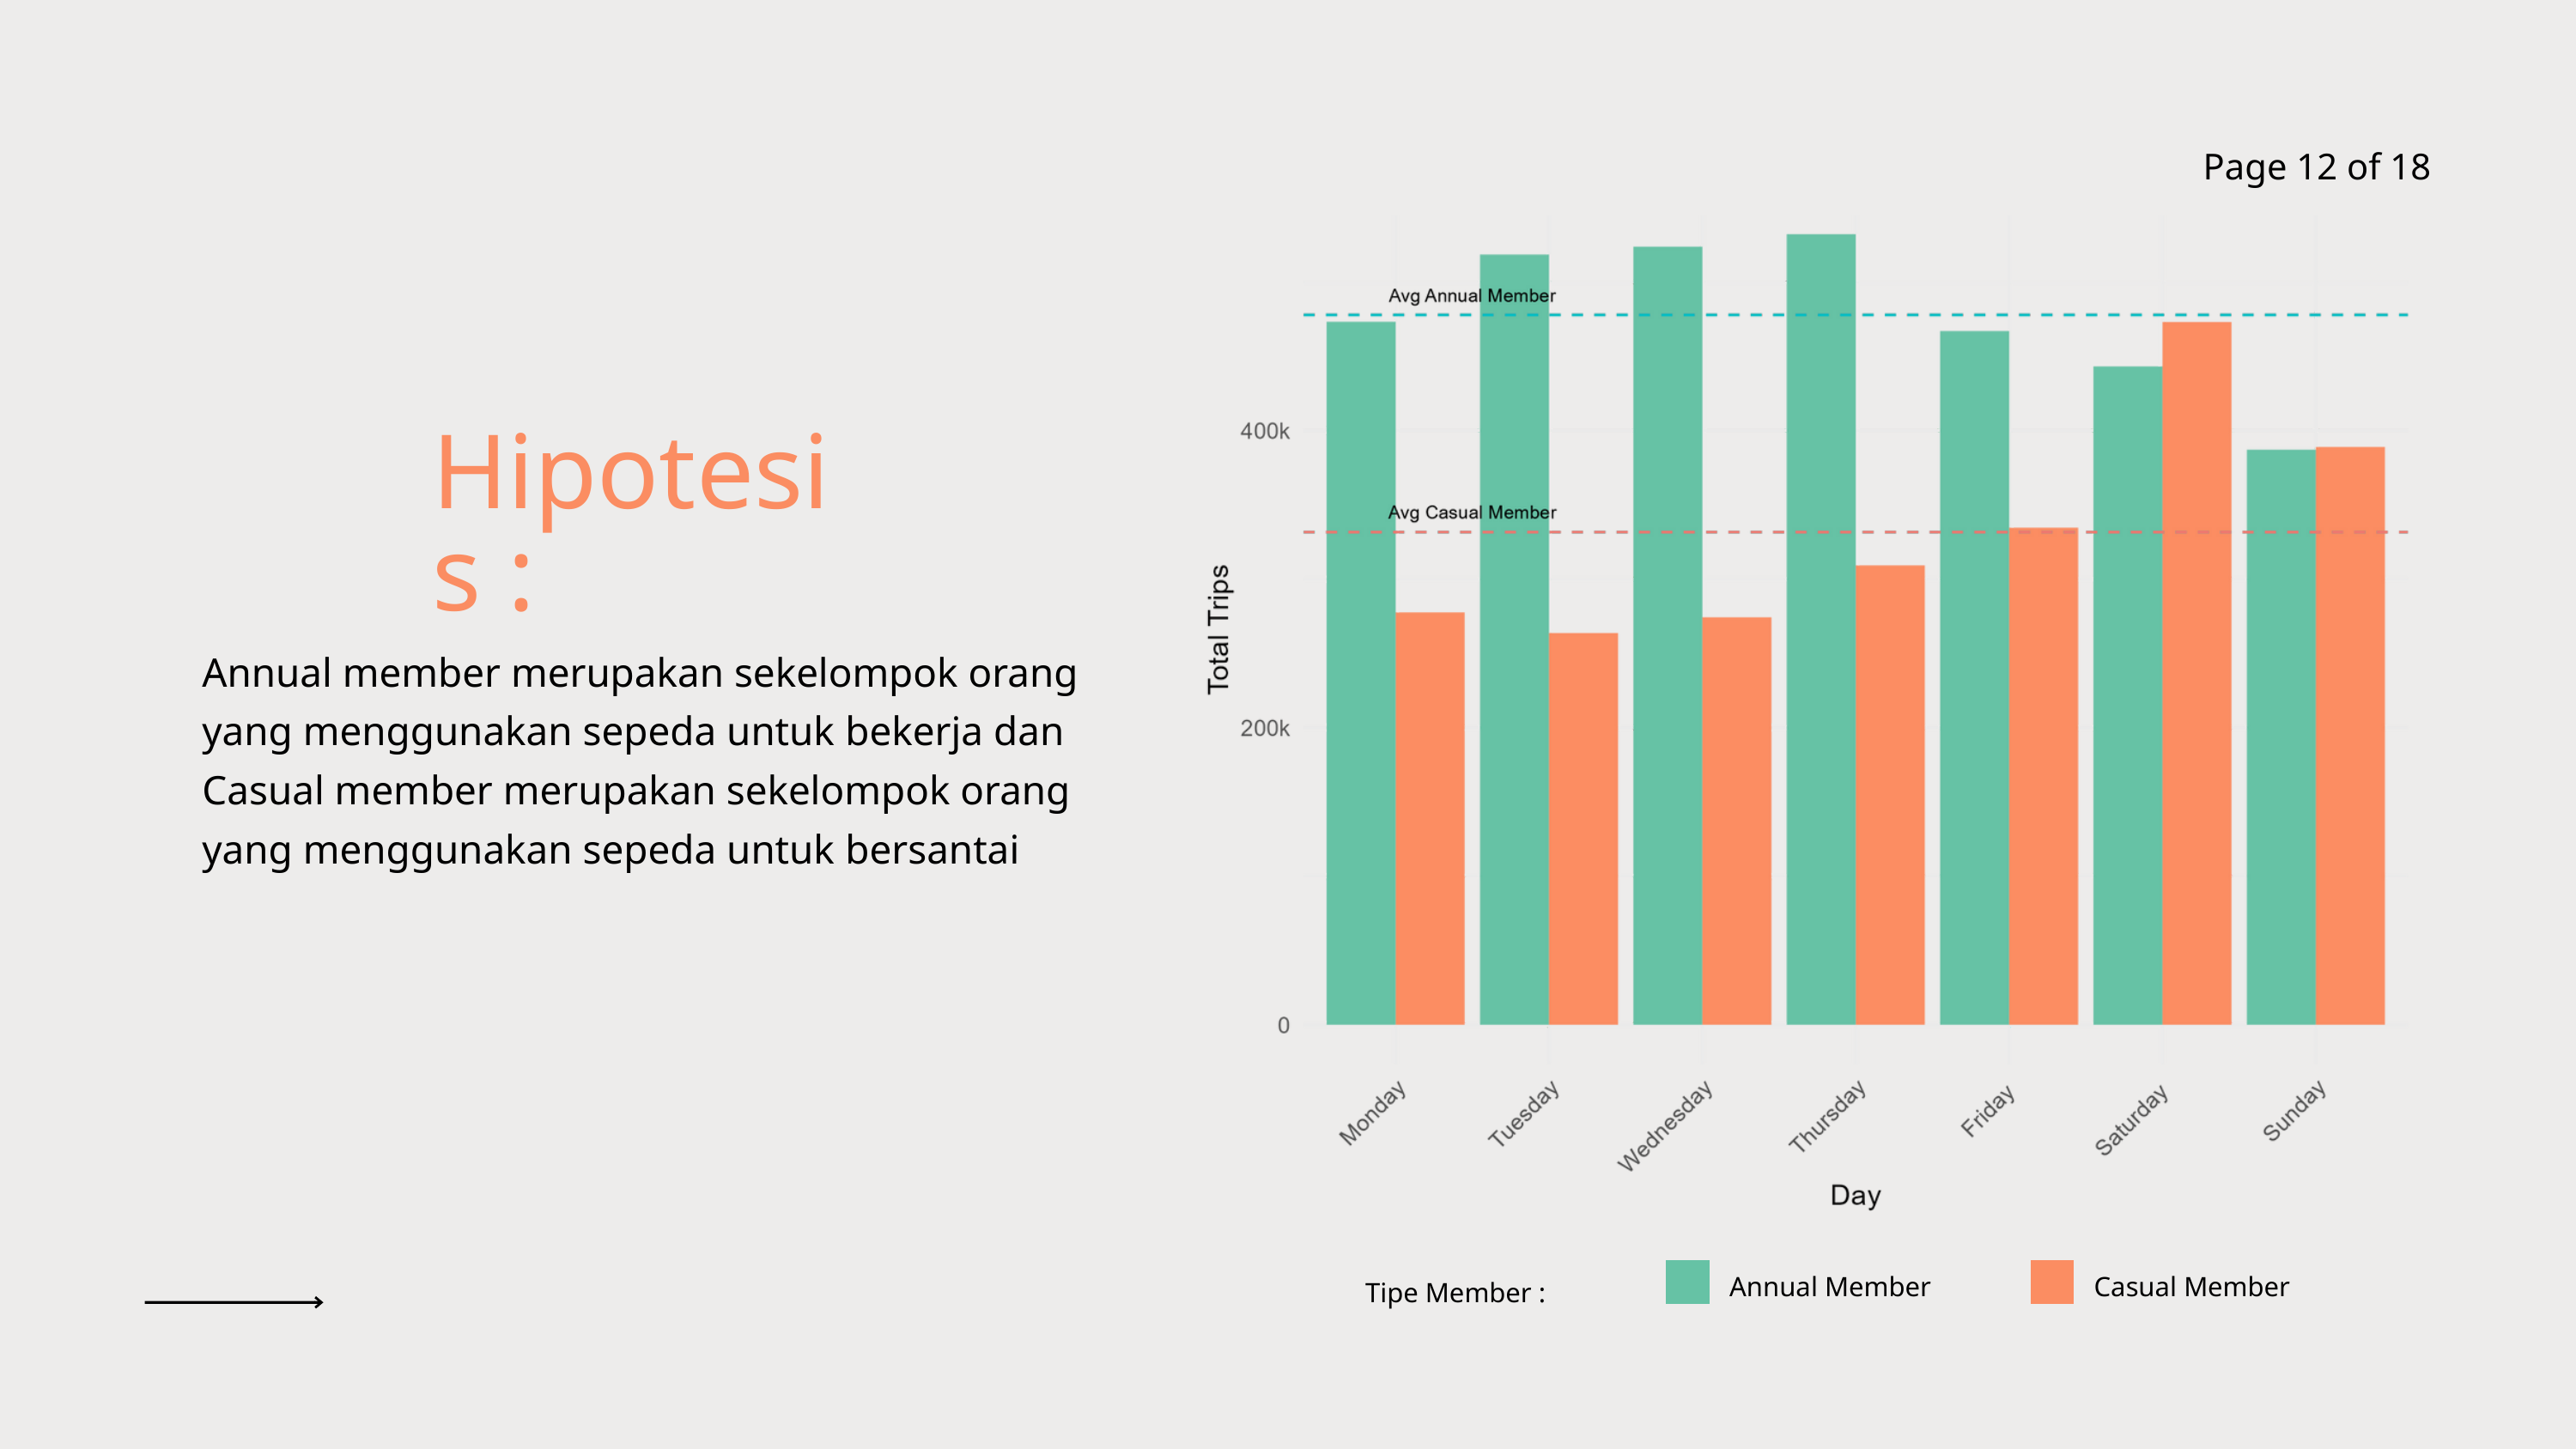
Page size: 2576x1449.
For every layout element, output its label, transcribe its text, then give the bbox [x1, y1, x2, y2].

text_box Page 12 of 18 [2151, 136, 2432, 187]
text_box Hipotesis : [432, 426, 865, 632]
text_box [1364, 1259, 2328, 1304]
text_box [1194, 215, 2432, 1225]
text_box Annual member merupakan sekelompok orang yang menggunakan sepeda untuk bekerja dan Casual member merupakan sekelompok orang yang menggunakan sepeda untuk bersantai [202, 635, 1096, 872]
